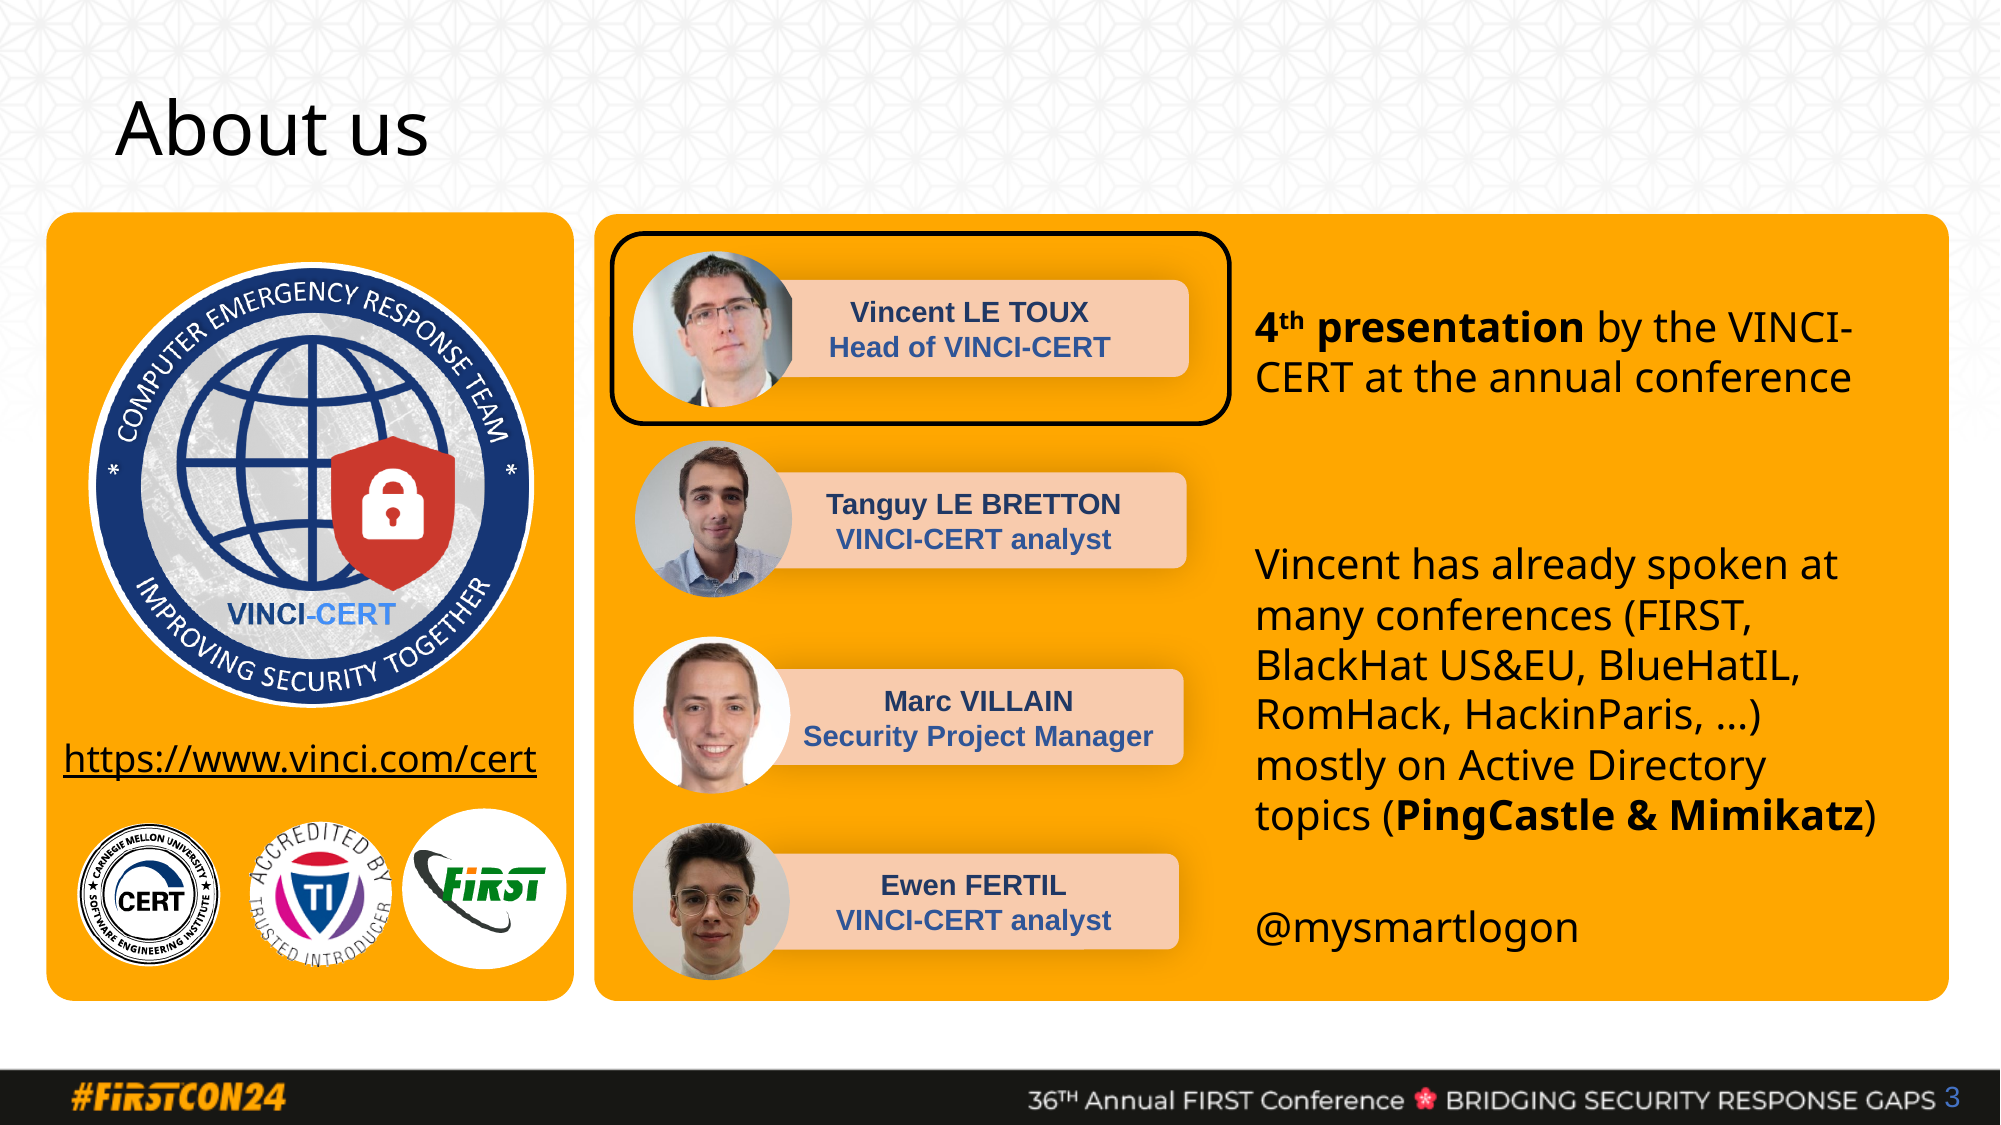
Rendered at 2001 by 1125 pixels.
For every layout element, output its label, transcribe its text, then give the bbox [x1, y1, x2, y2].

text_box 3 [1905, 1071, 2000, 1125]
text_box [249, 821, 392, 967]
text_box Tanguy LE BRETTON VINCI-CERT analyst [793, 471, 1188, 570]
list 4th presentation by the VINCI-CERT at the annual conference Vincent has already spoken at many conferences (FIRST, BlackHat US&EU, BlueHatIL, RomHack, HackinParis, …) mostly on Active Directory topics (PingCastle & Mimikatz) @mysmartlogon [1229, 233, 1903, 1018]
text_box Ewen FERTIL VINCI-CERT analyst [790, 852, 1180, 951]
text_box [45, 211, 575, 1002]
text_box [611, 232, 1231, 425]
title About us [100, 72, 1905, 234]
text_box https://www.vinci.com/cert [48, 727, 562, 793]
picture [0, 0, 2000, 1125]
text_box [593, 234, 1229, 1003]
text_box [400, 808, 567, 970]
text_box [1903, 213, 1950, 1002]
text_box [89, 263, 534, 712]
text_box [77, 821, 221, 967]
text_box Marc VILLAIN Security Project Manager [791, 668, 1185, 766]
